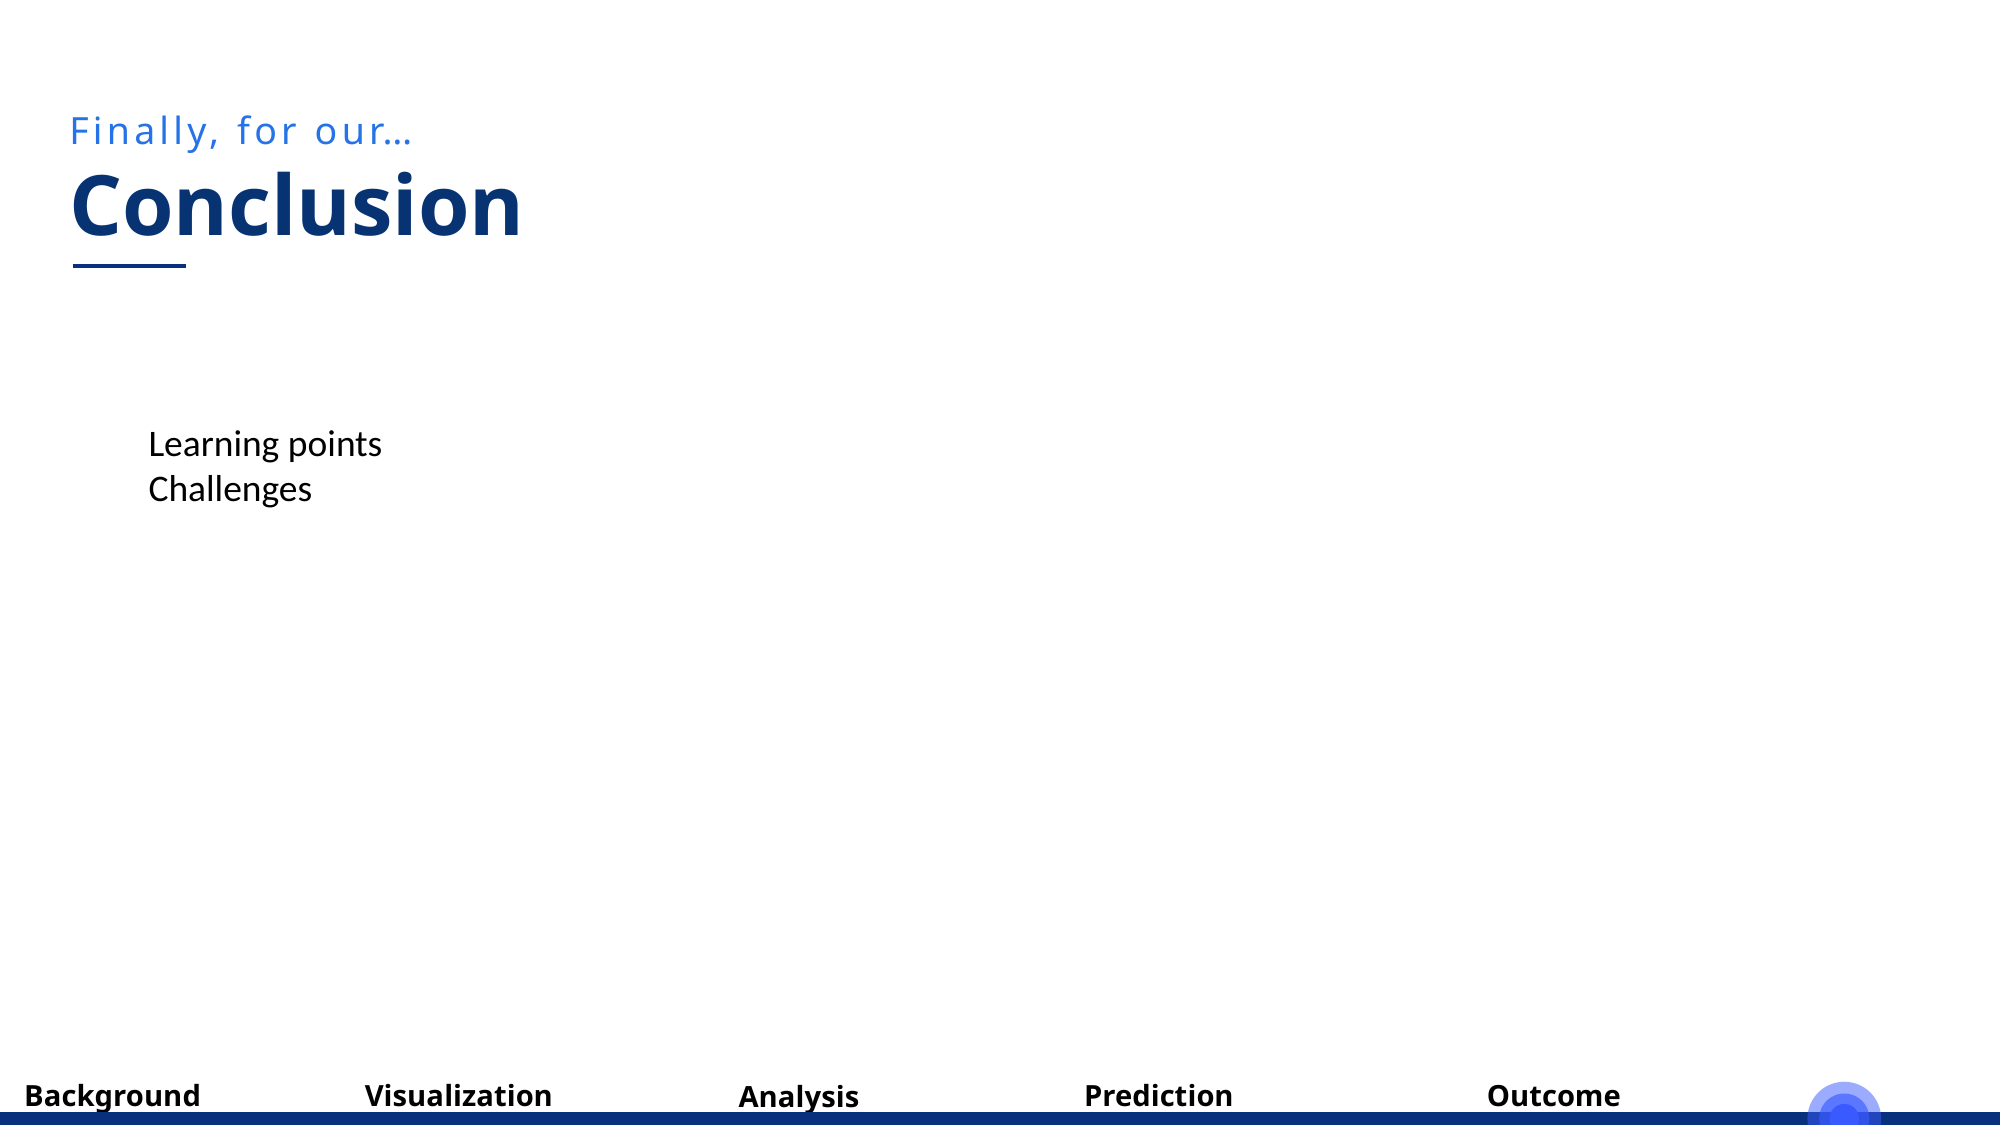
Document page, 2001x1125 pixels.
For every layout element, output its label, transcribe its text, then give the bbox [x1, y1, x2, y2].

text_box Learning points Challenges [133, 411, 674, 517]
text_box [0, 1069, 1665, 1118]
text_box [69, 107, 674, 267]
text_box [1807, 1081, 1882, 1125]
